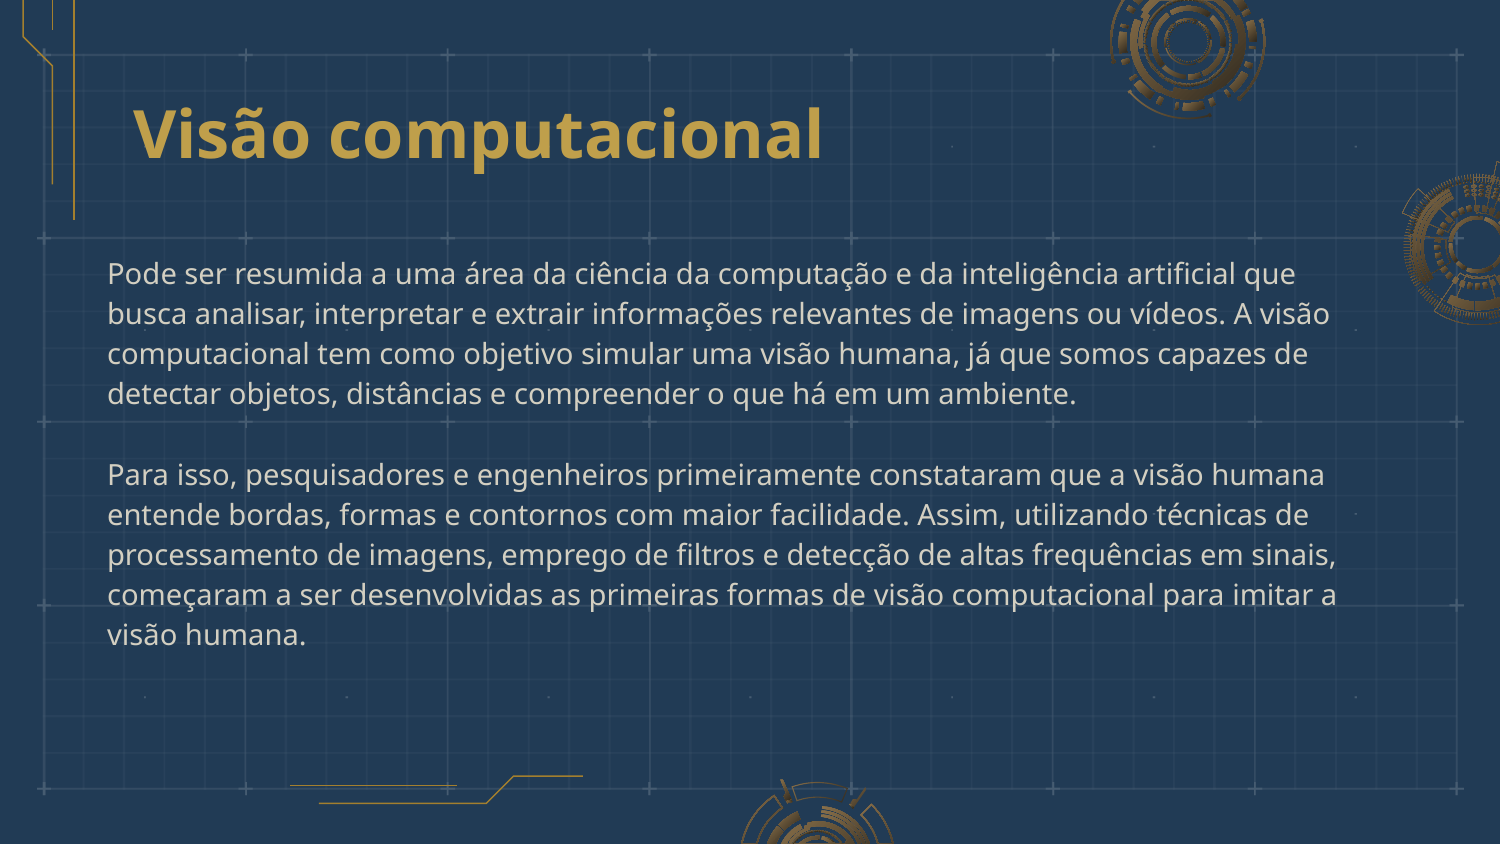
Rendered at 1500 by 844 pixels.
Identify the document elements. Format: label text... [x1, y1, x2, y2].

title Visão computacional [118, 76, 1382, 181]
list Pode ser resumida a uma área da ciência da computação e da inteligência artificial que busca analisar, interpretar e extrair informações relevantes de imagens ou vídeos. A visão computacional tem como objetivo simular uma visão humana, já que somos capazes de detectar objetos, distâncias e compreender o que há em um ambiente. Para isso, pesquisadores e engenheiros primeiramente constataram que a visão humana entende bordas, formas e contornos com maior facilidade. Assim, utilizando técnicas de processamento de imagens, emprego de filtros e detecção de altas frequências em sinais, começaram a ser desenvolvidas as primeiras formas de visão computacional para imitar a visão humana. [92, 235, 1356, 725]
